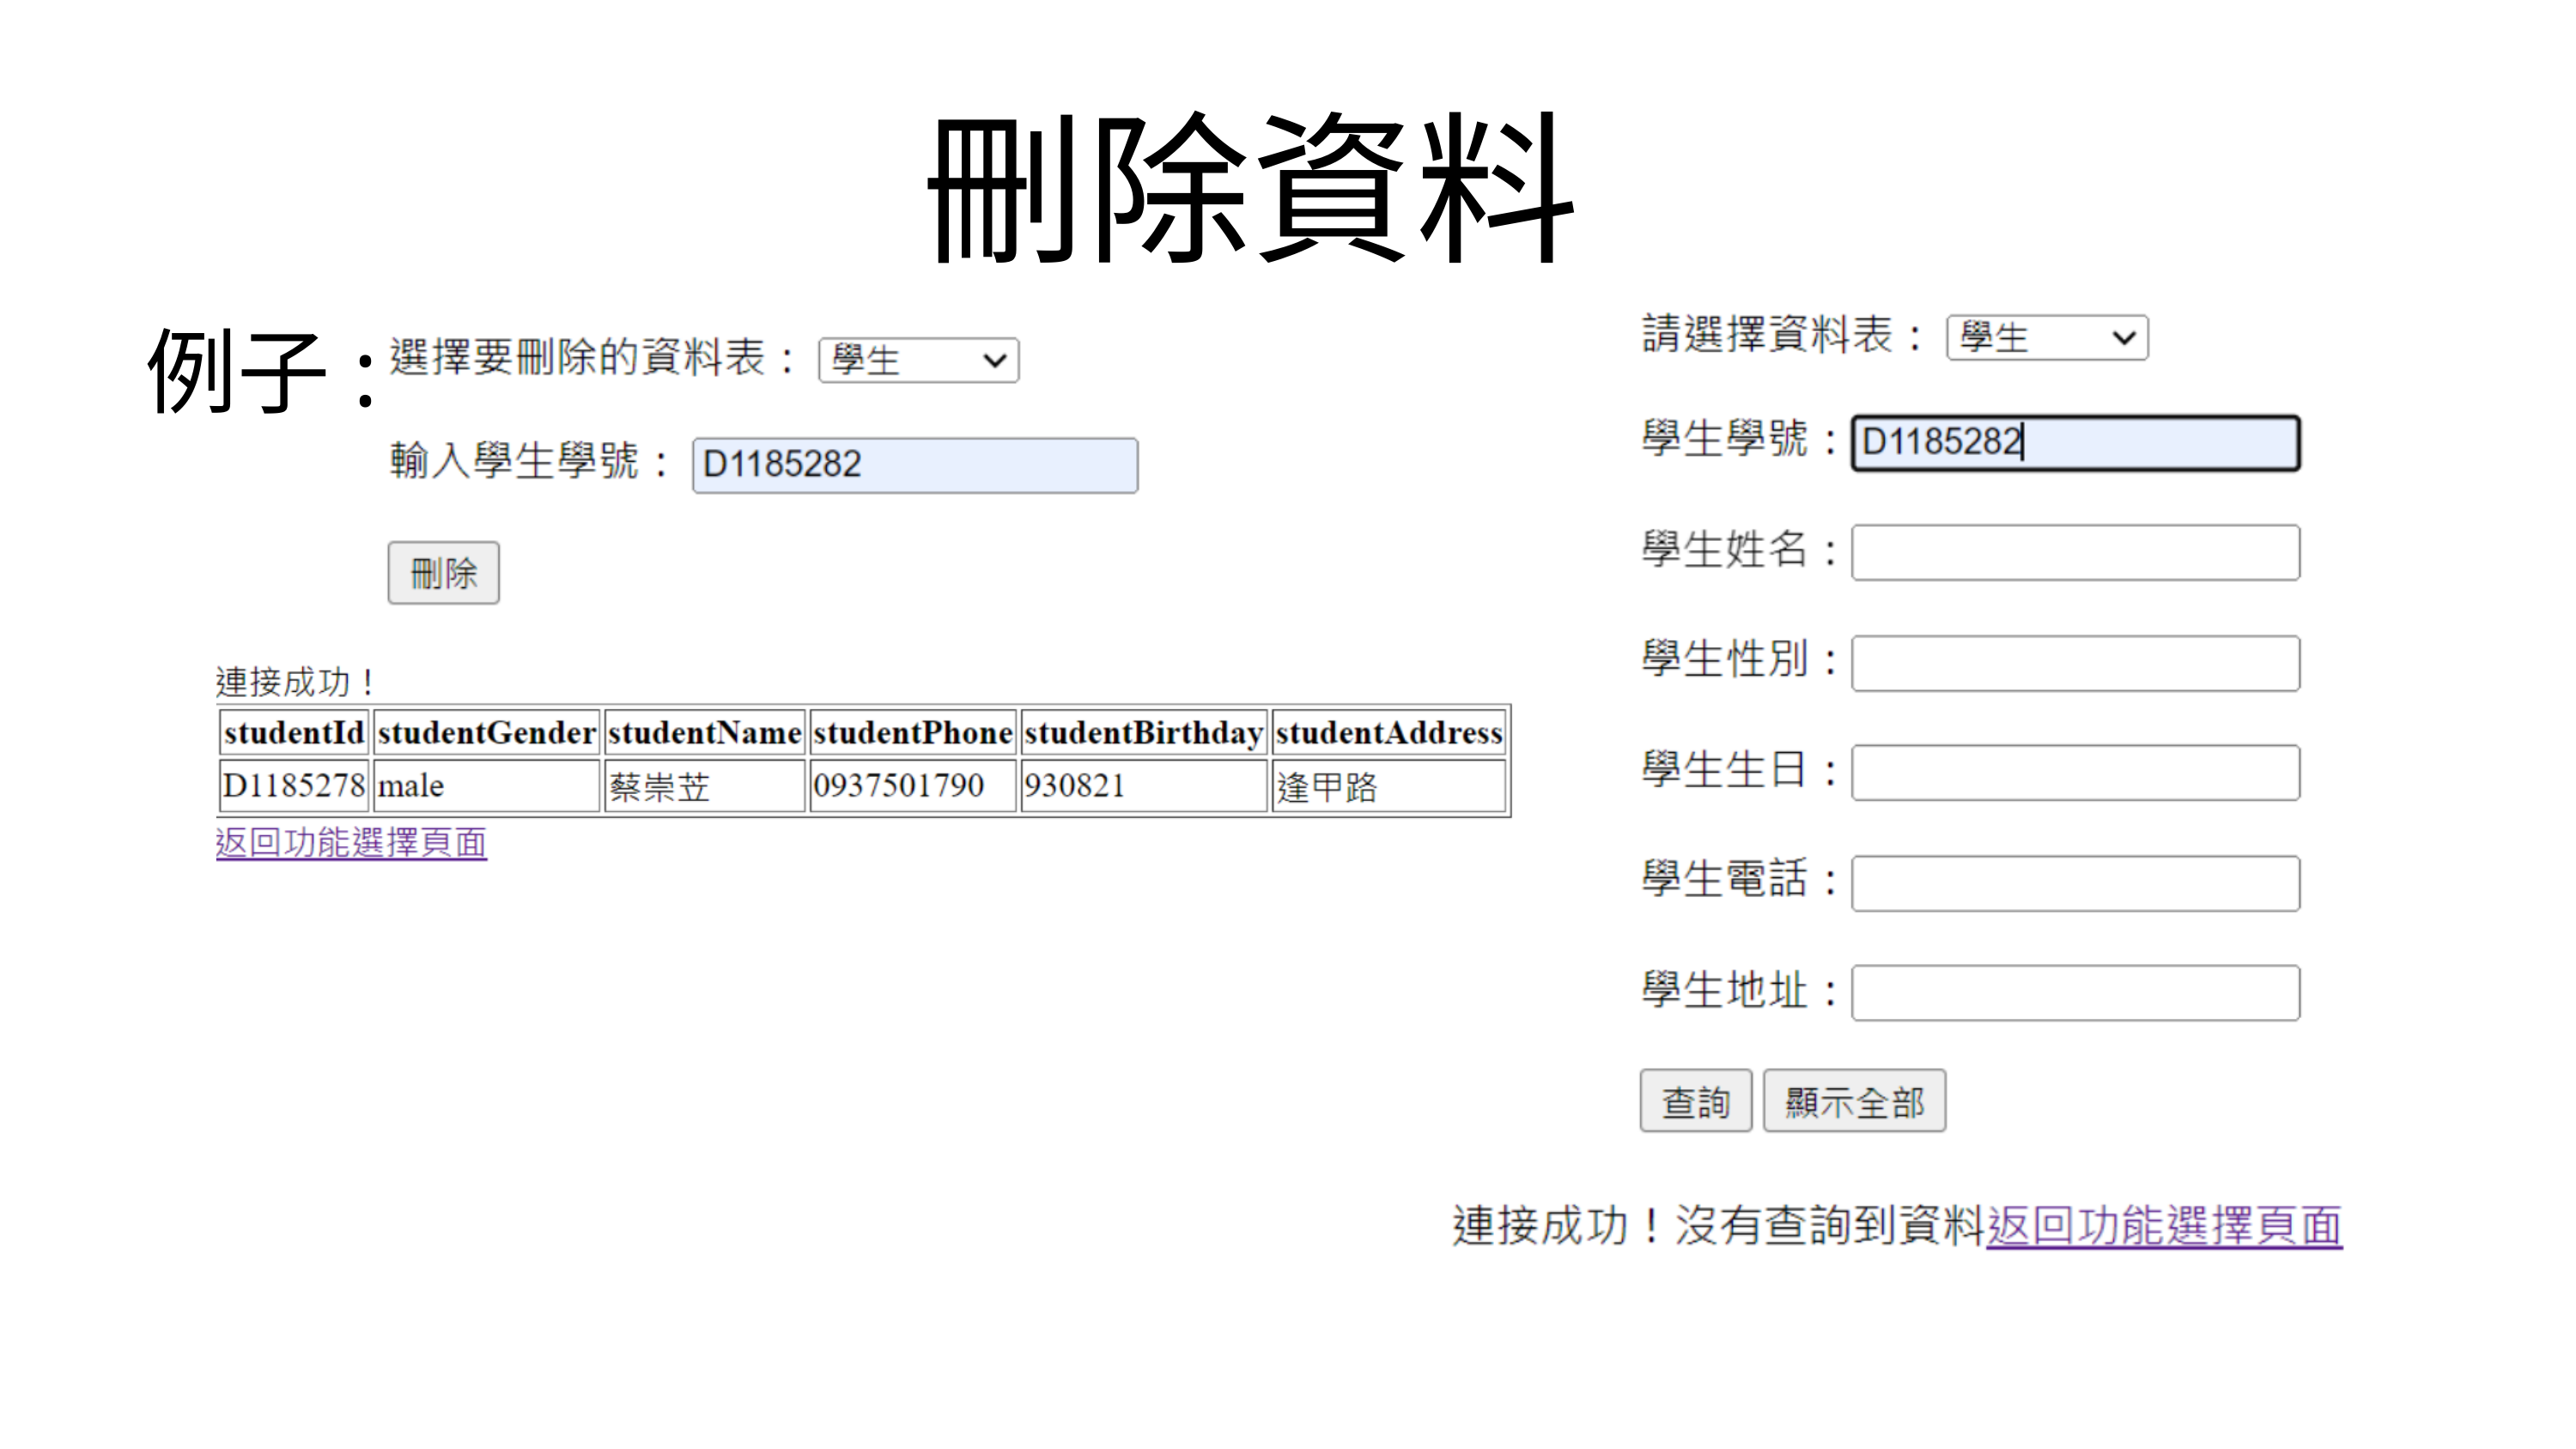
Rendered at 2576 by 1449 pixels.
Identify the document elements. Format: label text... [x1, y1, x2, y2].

text_box [1431, 1179, 2432, 1324]
text_box [384, 322, 1215, 634]
text_box 例子: [137, 294, 385, 425]
text_box [1633, 299, 2385, 1139]
text_box 刪除資料 [917, 52, 1659, 284]
text_box [216, 657, 1533, 873]
